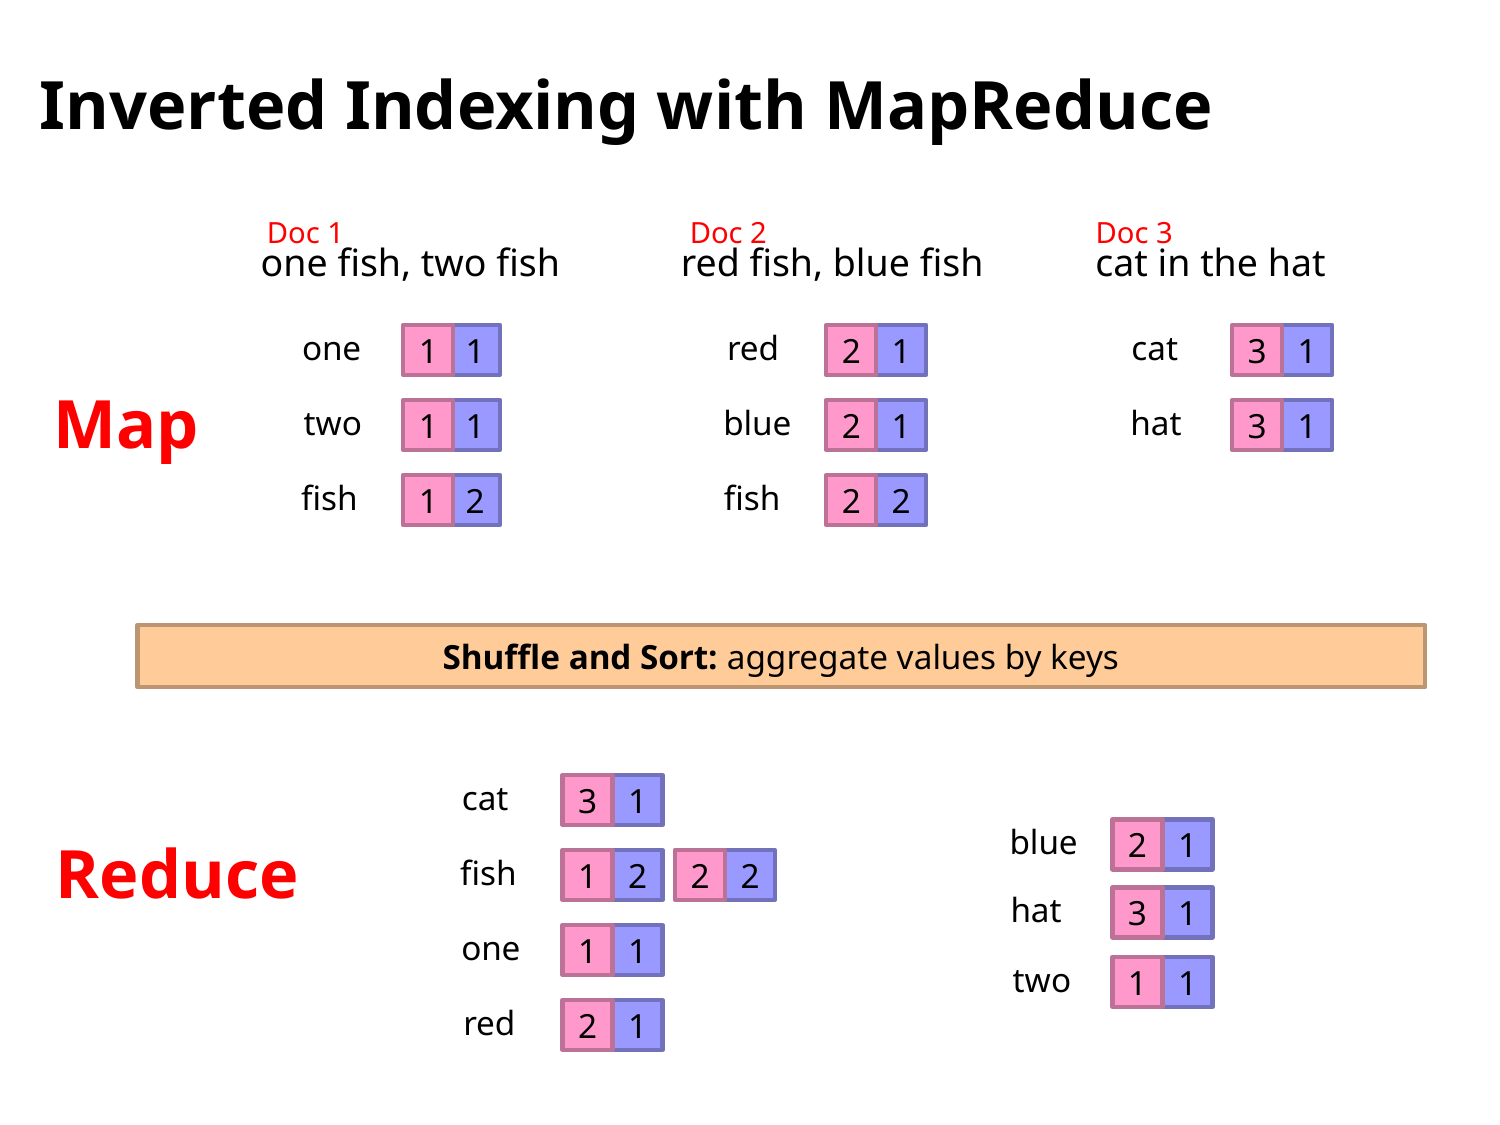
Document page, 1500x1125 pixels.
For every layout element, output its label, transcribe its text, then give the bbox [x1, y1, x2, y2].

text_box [1081, 206, 1327, 293]
text_box 1 [560, 848, 615, 902]
text_box 1 [455, 323, 502, 377]
text_box 1 [615, 998, 665, 1052]
text_box 2 [673, 848, 727, 902]
text_box 1 [455, 398, 502, 452]
text_box 1 [1284, 398, 1334, 452]
text_box Shuffle and Sort: aggregate values by keys [135, 623, 1427, 689]
text_box 1 [1165, 955, 1215, 1009]
text_box blue [994, 813, 1093, 869]
text_box 3 [1230, 323, 1284, 377]
text_box 1 [615, 773, 665, 827]
text_box 2 [824, 323, 878, 377]
text_box 1 [560, 923, 615, 977]
text_box red [712, 319, 795, 375]
text_box blue [708, 394, 807, 450]
text_box 1 [615, 923, 665, 977]
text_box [675, 206, 977, 293]
text_box hat [995, 881, 1077, 937]
text_box Reduce [41, 824, 314, 920]
text_box 3 [1230, 398, 1284, 452]
text_box fish [709, 469, 796, 525]
text_box one [287, 319, 377, 375]
text_box 2 [615, 848, 665, 902]
text_box 2 [824, 473, 878, 527]
text_box 2 [1110, 817, 1165, 872]
text_box fish [286, 469, 373, 525]
text_box two [997, 951, 1086, 1007]
text_box hat [1115, 394, 1197, 450]
text_box 2 [878, 473, 928, 527]
text_box 1 [401, 398, 455, 452]
text_box 3 [560, 773, 615, 827]
text_box fish [445, 844, 532, 900]
text_box red [448, 994, 531, 1050]
title Inverted Indexing with MapReduce [24, 18, 1451, 188]
text_box cat [1116, 319, 1193, 375]
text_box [253, 206, 556, 293]
text_box 1 [401, 323, 455, 377]
text_box cat [447, 769, 524, 825]
text_box two [288, 394, 377, 450]
text_box Map [38, 374, 214, 470]
text_box 1 [1110, 955, 1165, 1009]
text_box 2 [455, 473, 502, 527]
text_box 2 [824, 398, 878, 452]
text_box 1 [401, 473, 455, 527]
text_box one [446, 919, 536, 975]
text_box 1 [1165, 885, 1215, 940]
text_box 1 [878, 323, 928, 377]
text_box 3 [1110, 885, 1165, 940]
text_box 1 [1284, 323, 1334, 377]
text_box 2 [560, 998, 615, 1052]
text_box 1 [1165, 817, 1215, 872]
text_box 2 [727, 848, 777, 902]
text_box 1 [878, 398, 928, 452]
